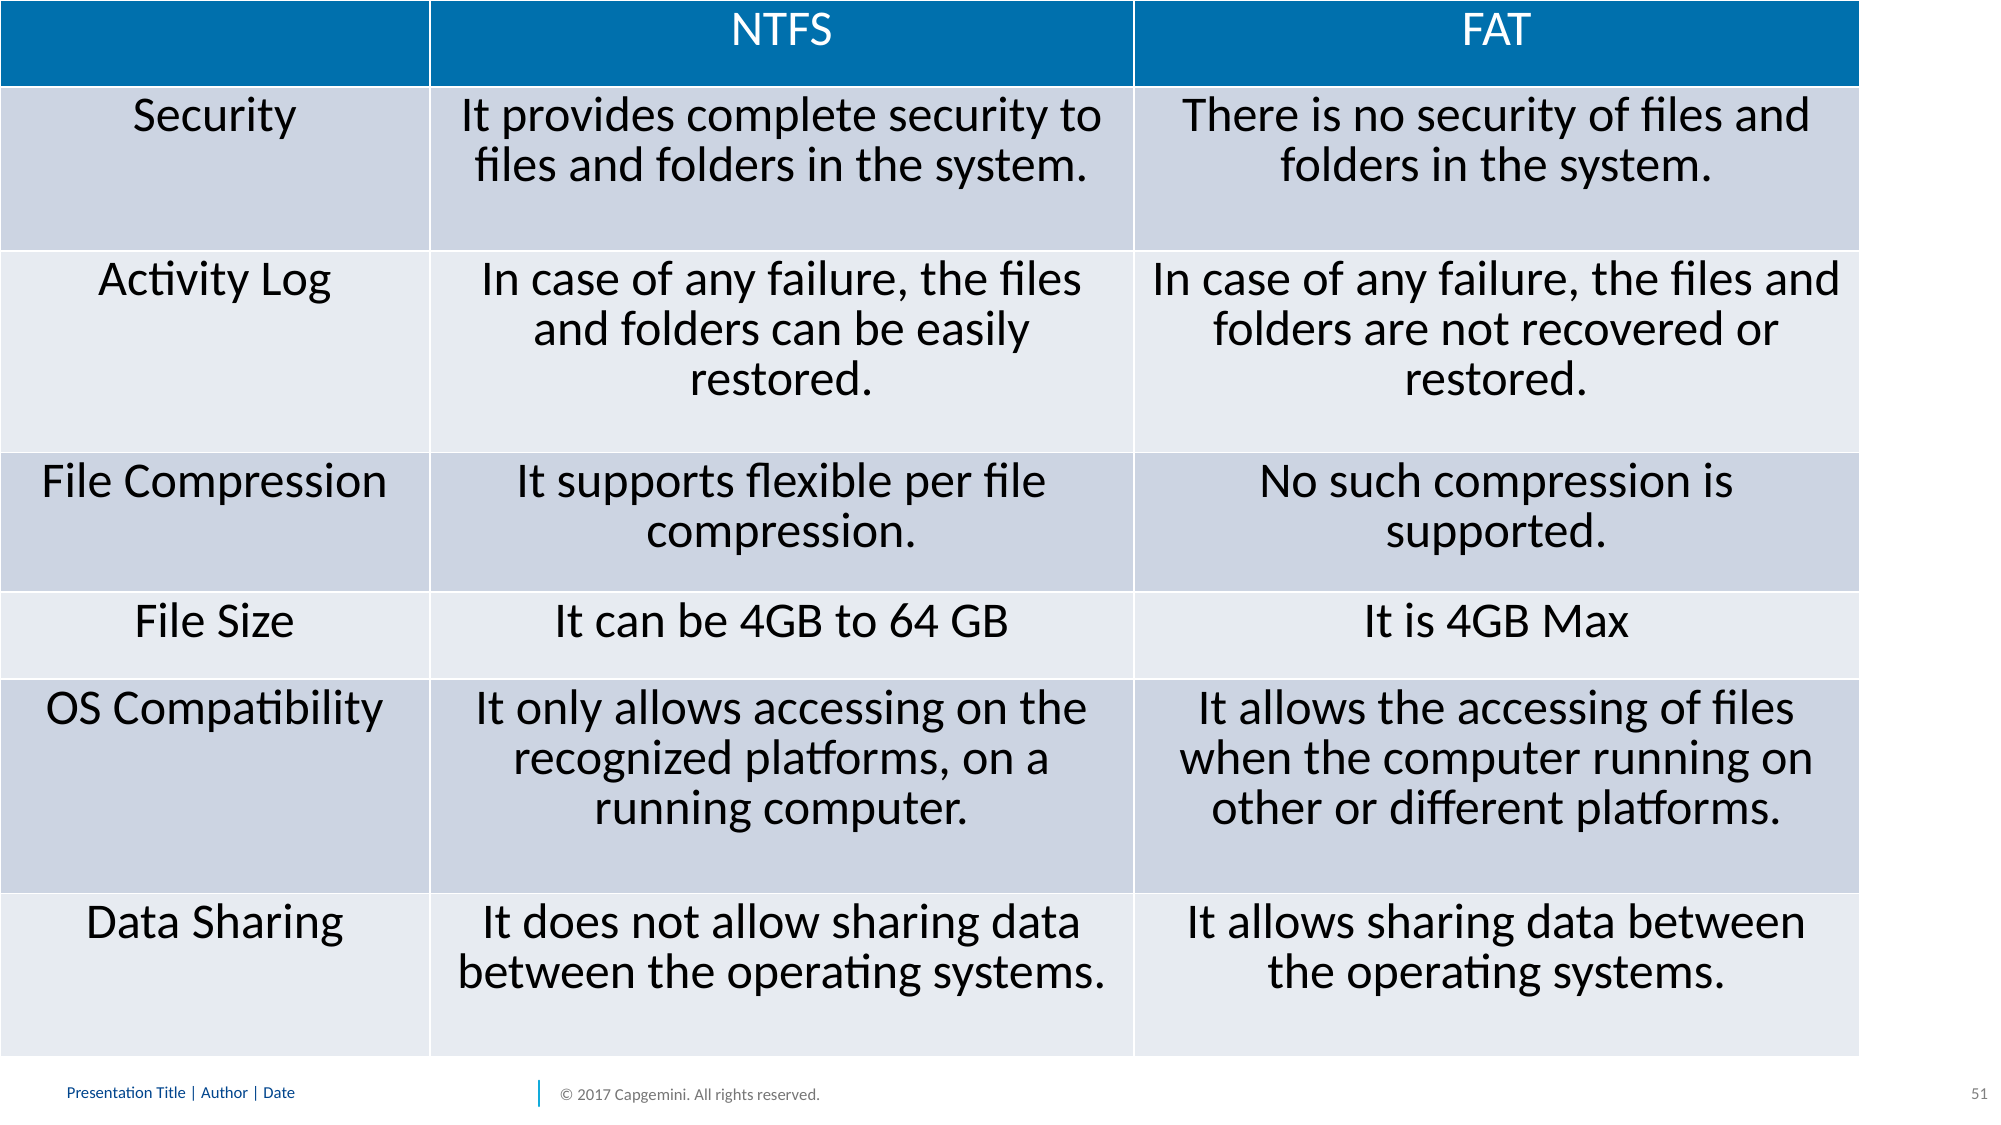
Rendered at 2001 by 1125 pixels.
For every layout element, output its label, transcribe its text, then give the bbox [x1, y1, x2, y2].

table_header NTFS [431, 1, 1133, 86]
table_cell Security [1, 88, 429, 250]
table_header [1, 1, 429, 86]
table_cell In case of any failure, the files and folders can be easily restored. [431, 252, 1133, 452]
table_cell It allows the accessing of files when the computer running on other or different platforms. [1135, 680, 1859, 893]
table_cell It only allows accessing on the recognized platforms, on a running computer. [431, 680, 1133, 893]
table_cell There is no security of files and folders in the system. [1135, 88, 1859, 250]
table_cell Data Sharing [1, 894, 429, 1056]
table_cell No such compression is supported. [1135, 453, 1859, 591]
table_cell It provides complete security to files and folders in the system. [431, 88, 1133, 250]
table_cell It allows sharing data between the operating systems. [1135, 894, 1859, 1056]
table_cell It does not allow sharing data between the operating systems. [431, 894, 1133, 1056]
table_cell It supports flexible per file compression. [431, 453, 1133, 591]
table_cell It can be 4GB to 64 GB [431, 593, 1133, 678]
table_cell File Size [1, 593, 429, 678]
table_cell File Compression [1, 453, 429, 591]
table_header FAT [1135, 1, 1859, 86]
table_cell Activity Log [1, 252, 429, 452]
table_cell In case of any failure, the files and folders are not recovered or restored. [1135, 252, 1859, 452]
table_cell OS Compatibility [1, 680, 429, 893]
table_cell It is 4GB Max [1135, 593, 1859, 678]
